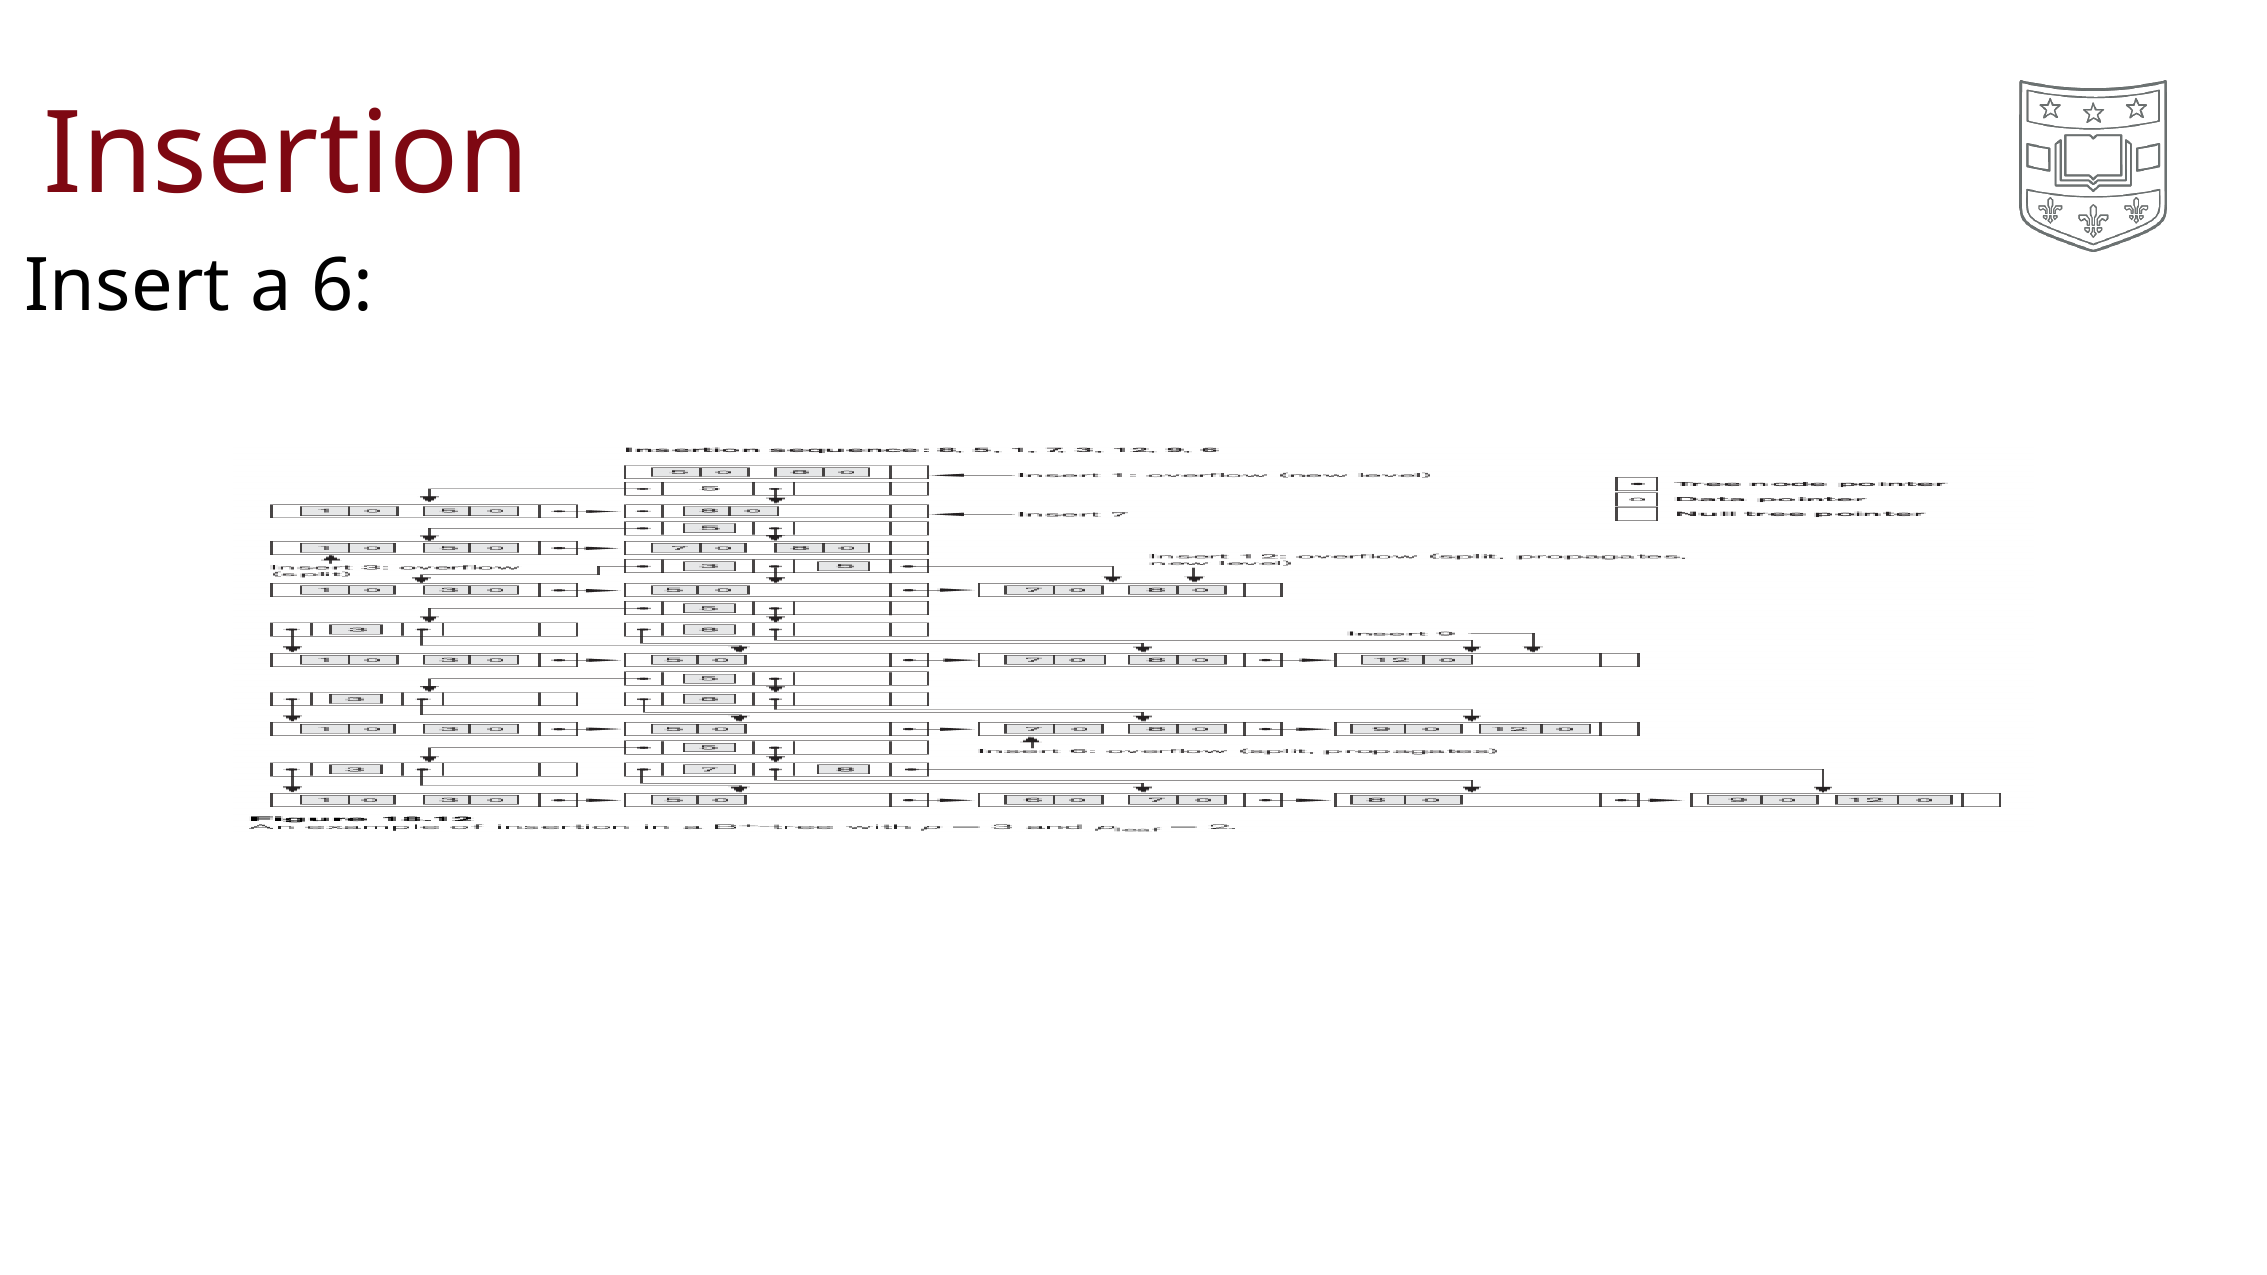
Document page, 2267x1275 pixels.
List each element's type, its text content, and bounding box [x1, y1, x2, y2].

picture [233, 442, 2034, 833]
picture [2019, 80, 2167, 252]
title Insertion Insert a 6: [22, 44, 562, 326]
